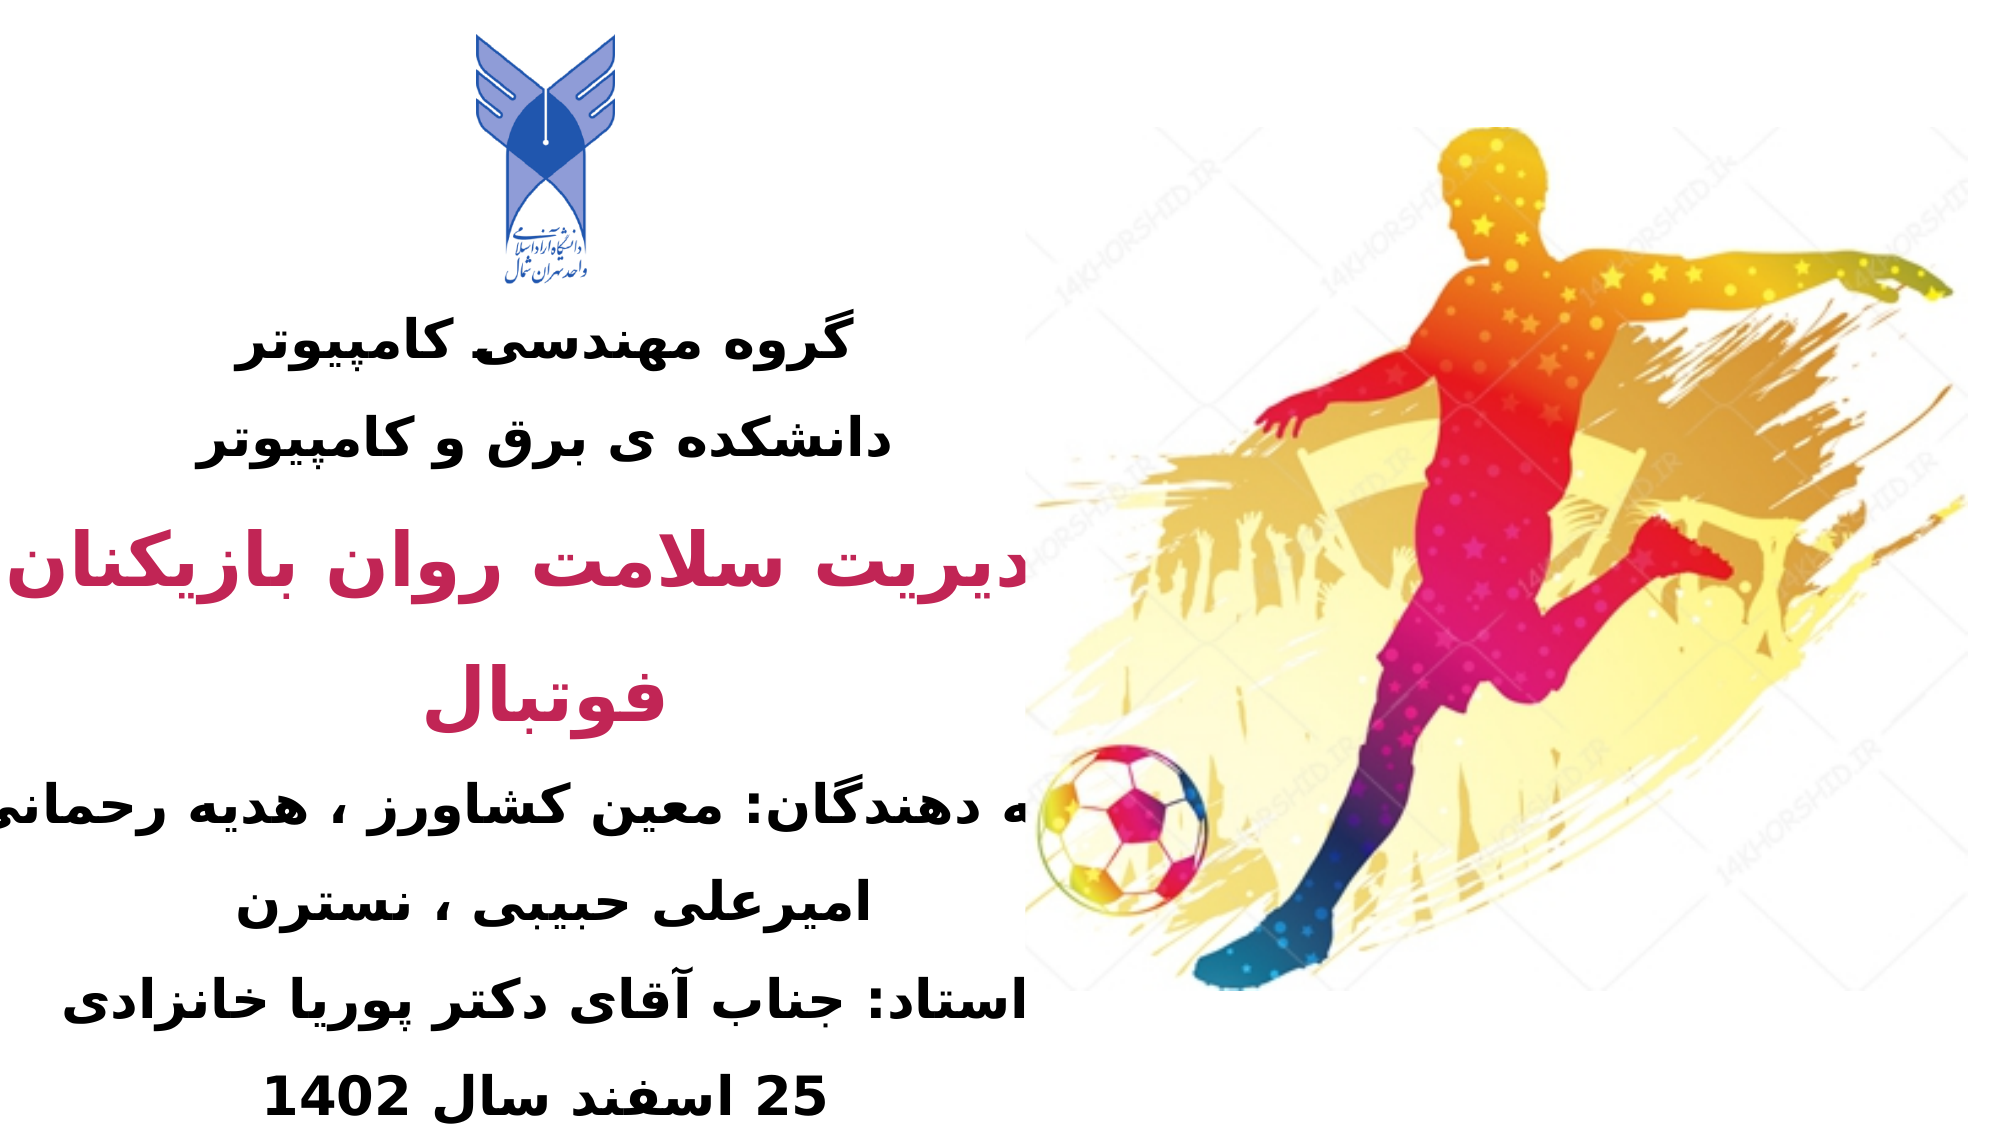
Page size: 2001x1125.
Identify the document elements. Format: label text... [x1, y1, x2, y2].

picture [476, 34, 615, 290]
text_box گروه مهندسی کامپیوتر دانشکده ی برق و کامپیوتر مدیریت سلامت روان بازیکنان فوتبال ارائه دهندگان: معین کشاورز ، هدیه رحمانی امیرعلی حبیبی ، نسترن استاد: جناب آقای دکتر پوریا خانزادی 25 اسفند سال 1402 [0, 264, 1162, 1125]
picture [1025, 127, 1968, 991]
